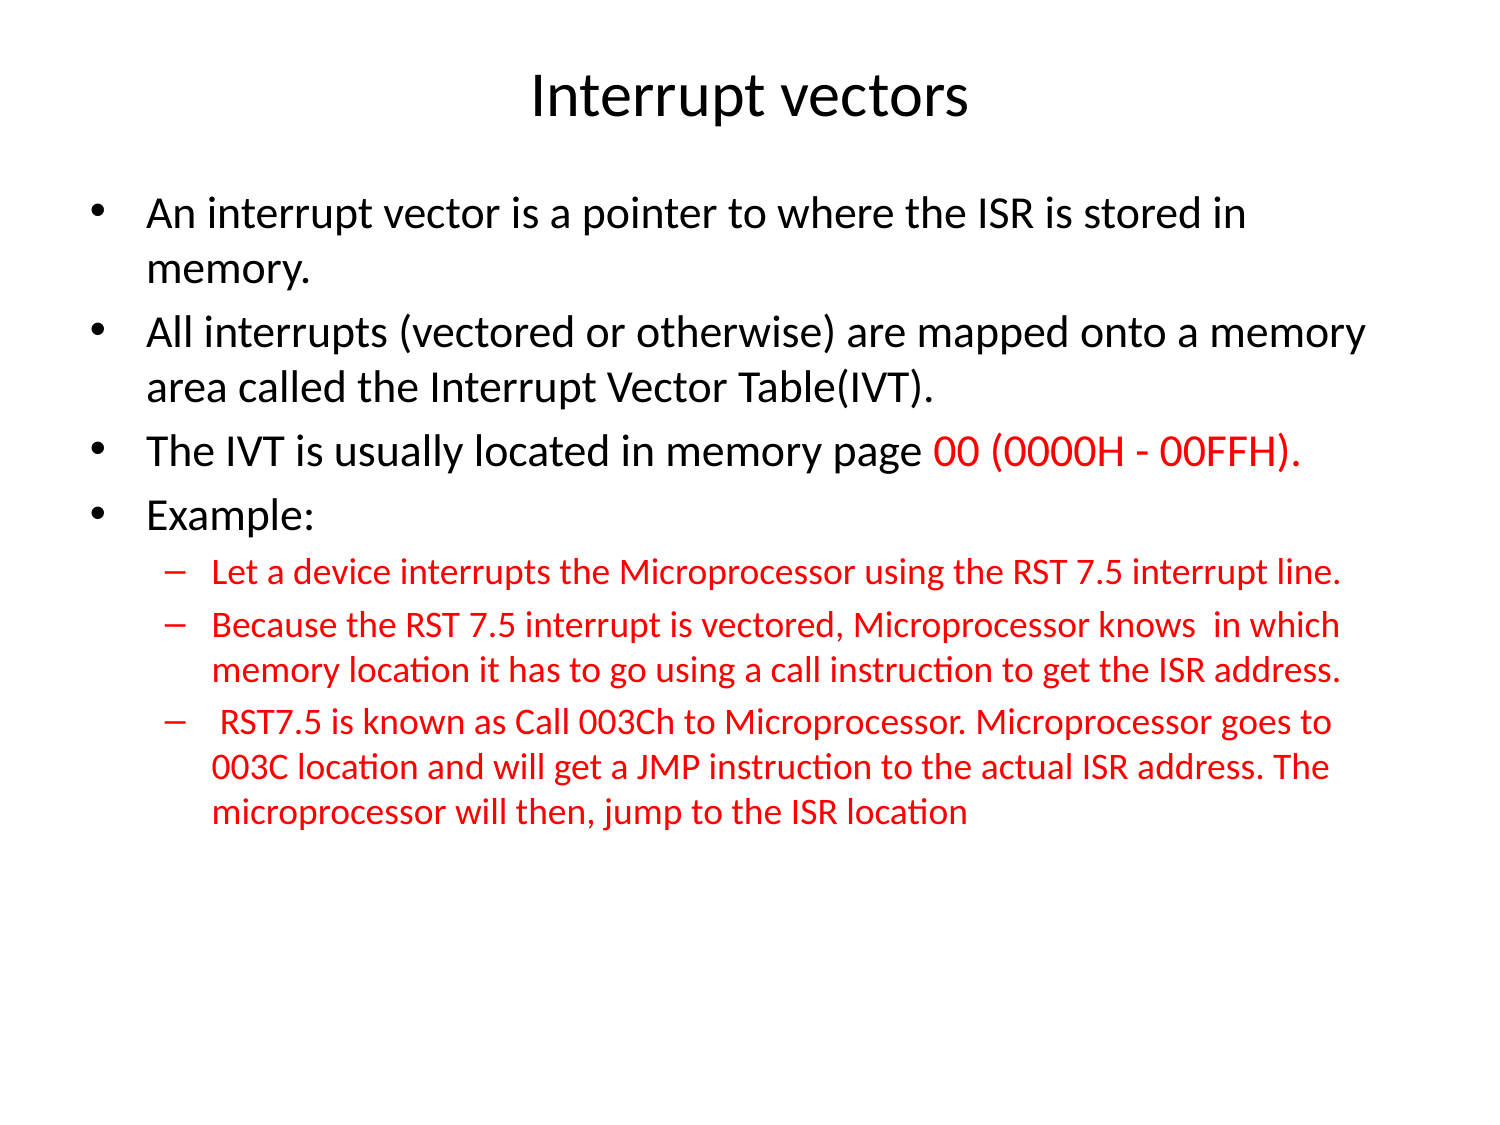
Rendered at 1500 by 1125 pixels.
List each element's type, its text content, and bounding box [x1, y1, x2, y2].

text_box Interrupt vectors [75, 45, 1425, 138]
text_box An interrupt vector is a pointer to where the ISR is stored in memory. All interrupts (vectored or otherwise) are mapped onto a memory area called the Interrupt Vector Table(IVT). The IVT is usually located in memory page 00 (0000H - 00FFH). Example: Let a device interrupts the Microprocessor using the RST 7.5 interrupt line. Because the RST 7.5 interrupt is vectored, Microprocessor knows in which memory location it has to go using a call instruction to get the ISR address. RST7.5 is known as Call 003Ch to Microprocessor. Microprocessor goes to 003C location and will get a JMP instruction to the actual ISR address. The microprocessor will then, jump to the ISR location [74, 174, 1400, 1005]
